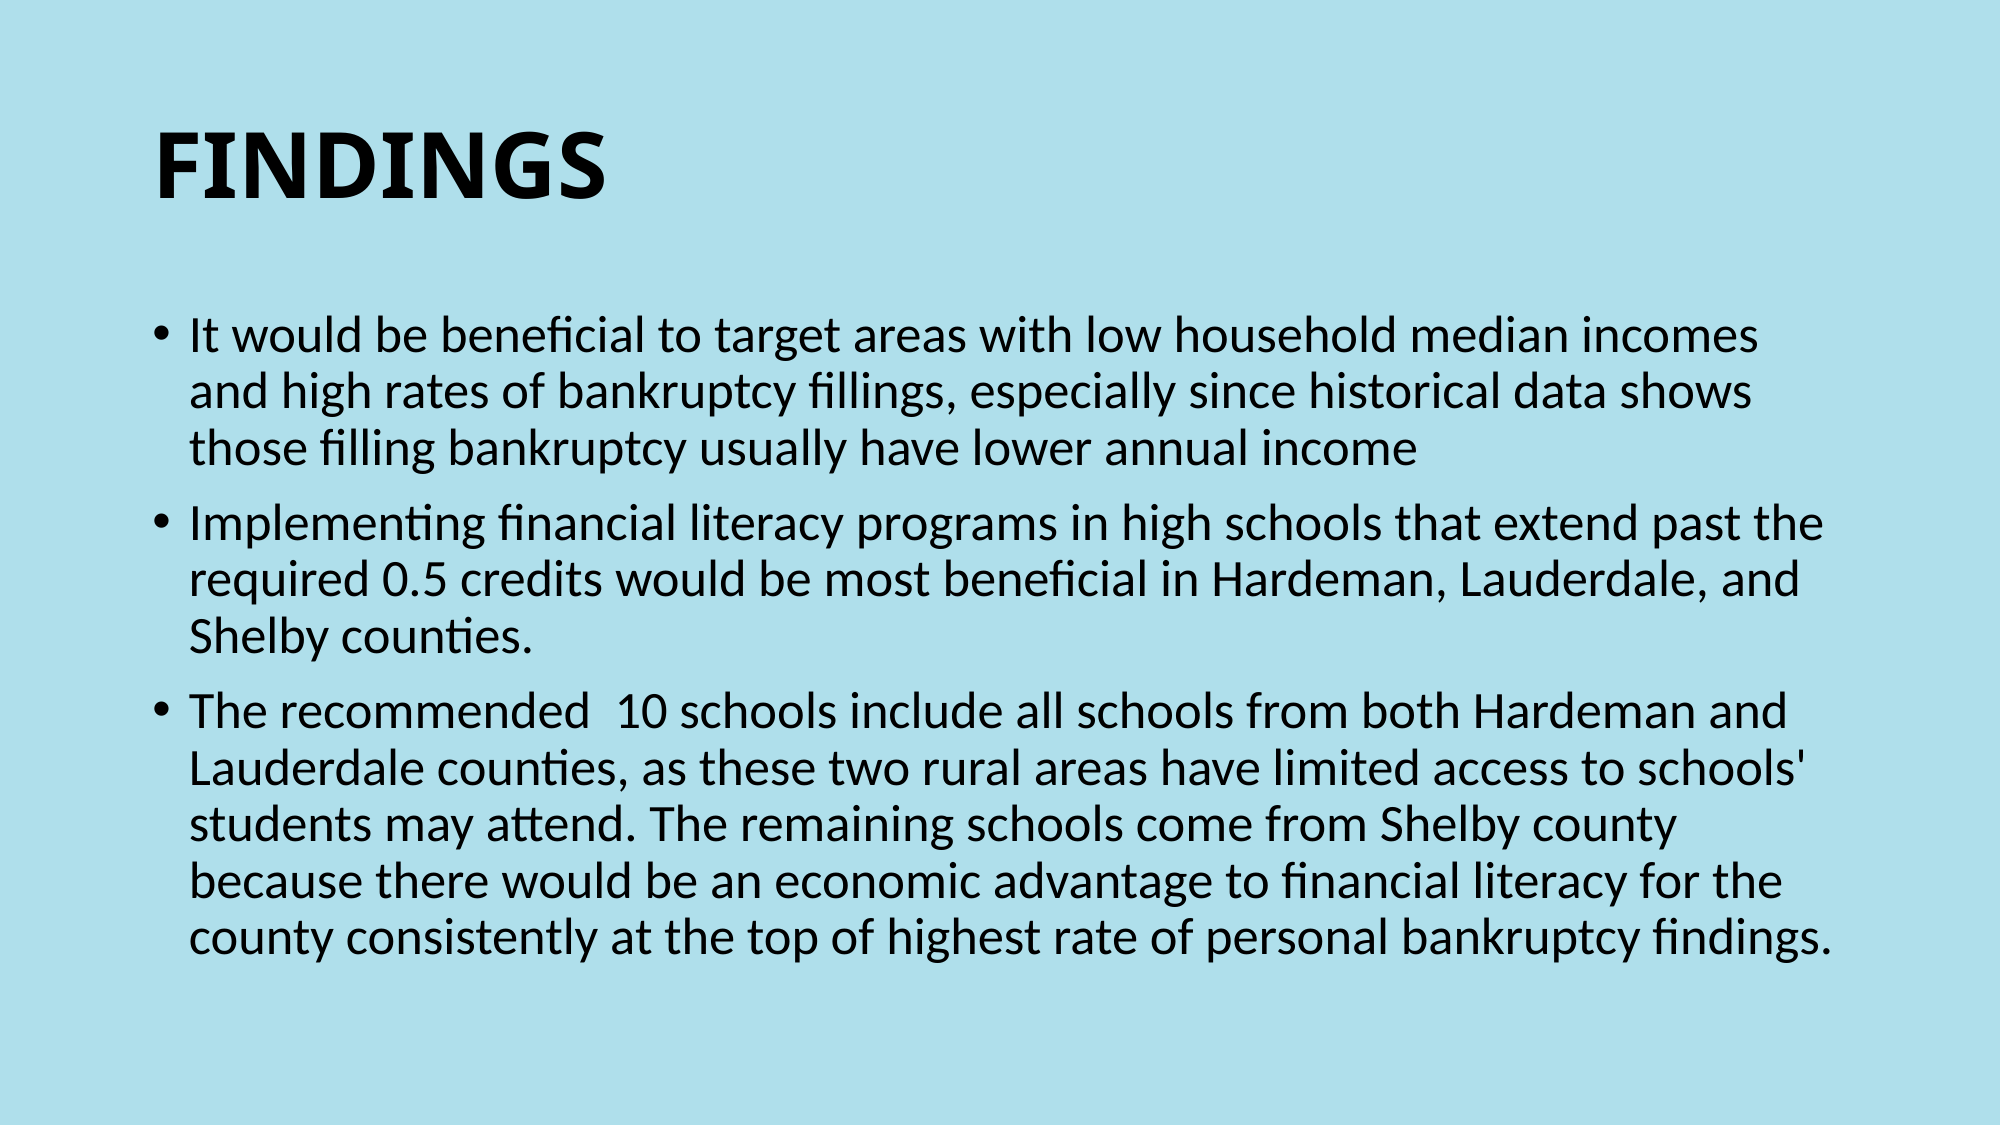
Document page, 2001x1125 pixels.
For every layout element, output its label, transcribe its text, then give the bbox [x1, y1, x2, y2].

list It would be beneficial to target areas with low household median incomes and high rates of bankruptcy fillings, especially since historical data shows those filling bankruptcy usually have lower annual income Implementing financial literacy programs in high schools that extend past the required 0.5 credits would be most beneficial in Hardeman, Lauderdale, and Shelby counties. The recommended 10 schools include all schools from both Hardeman and Lauderdale counties, as these two rural areas have limited access to schools' students may attend. The remaining schools come from Shelby county because there would be an economic advantage to financial literacy for the county consistently at the top of highest rate of personal bankruptcy findings. [137, 299, 1863, 1014]
title FINDINGS [137, 59, 1863, 278]
